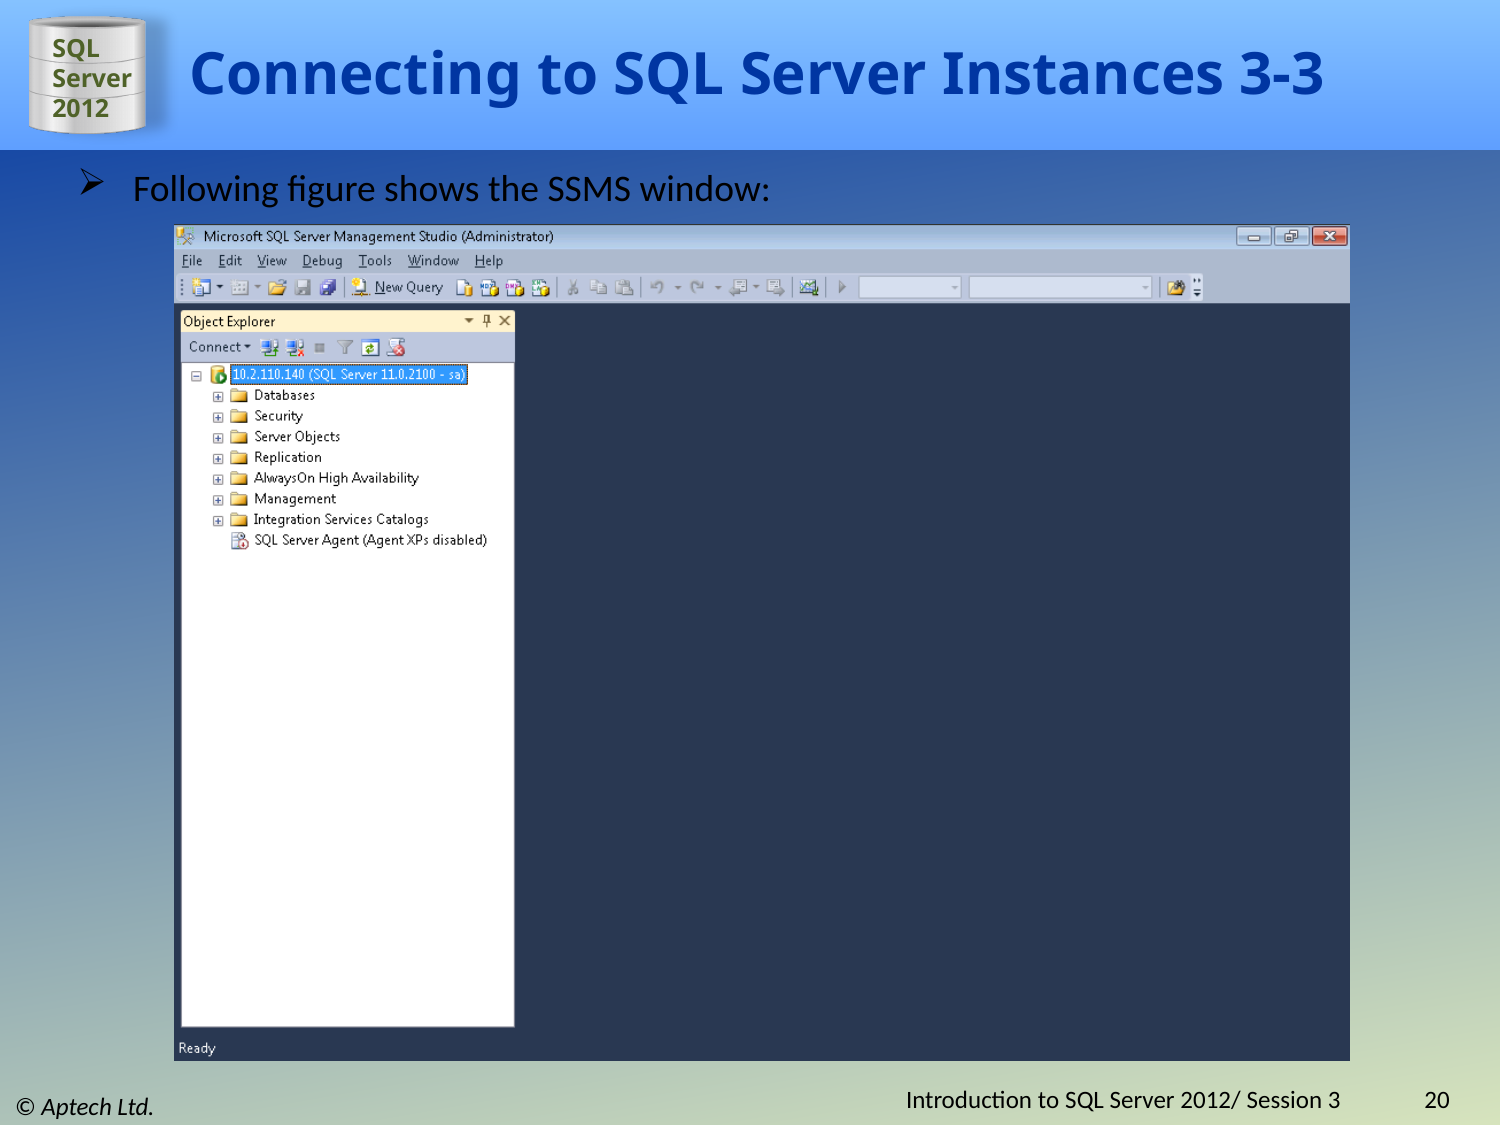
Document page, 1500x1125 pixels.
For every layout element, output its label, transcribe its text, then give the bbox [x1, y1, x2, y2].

picture [174, 224, 1351, 1061]
footer Introduction to SQL Server 2012/ Session 3 [375, 1084, 1363, 1113]
picture [24, 0, 150, 150]
slide_number 20 [1363, 1084, 1465, 1113]
text_box Following figure shows the SSMS window: [62, 156, 1438, 217]
title Connecting to SQL Server Instances 3-3 [174, 37, 1426, 106]
